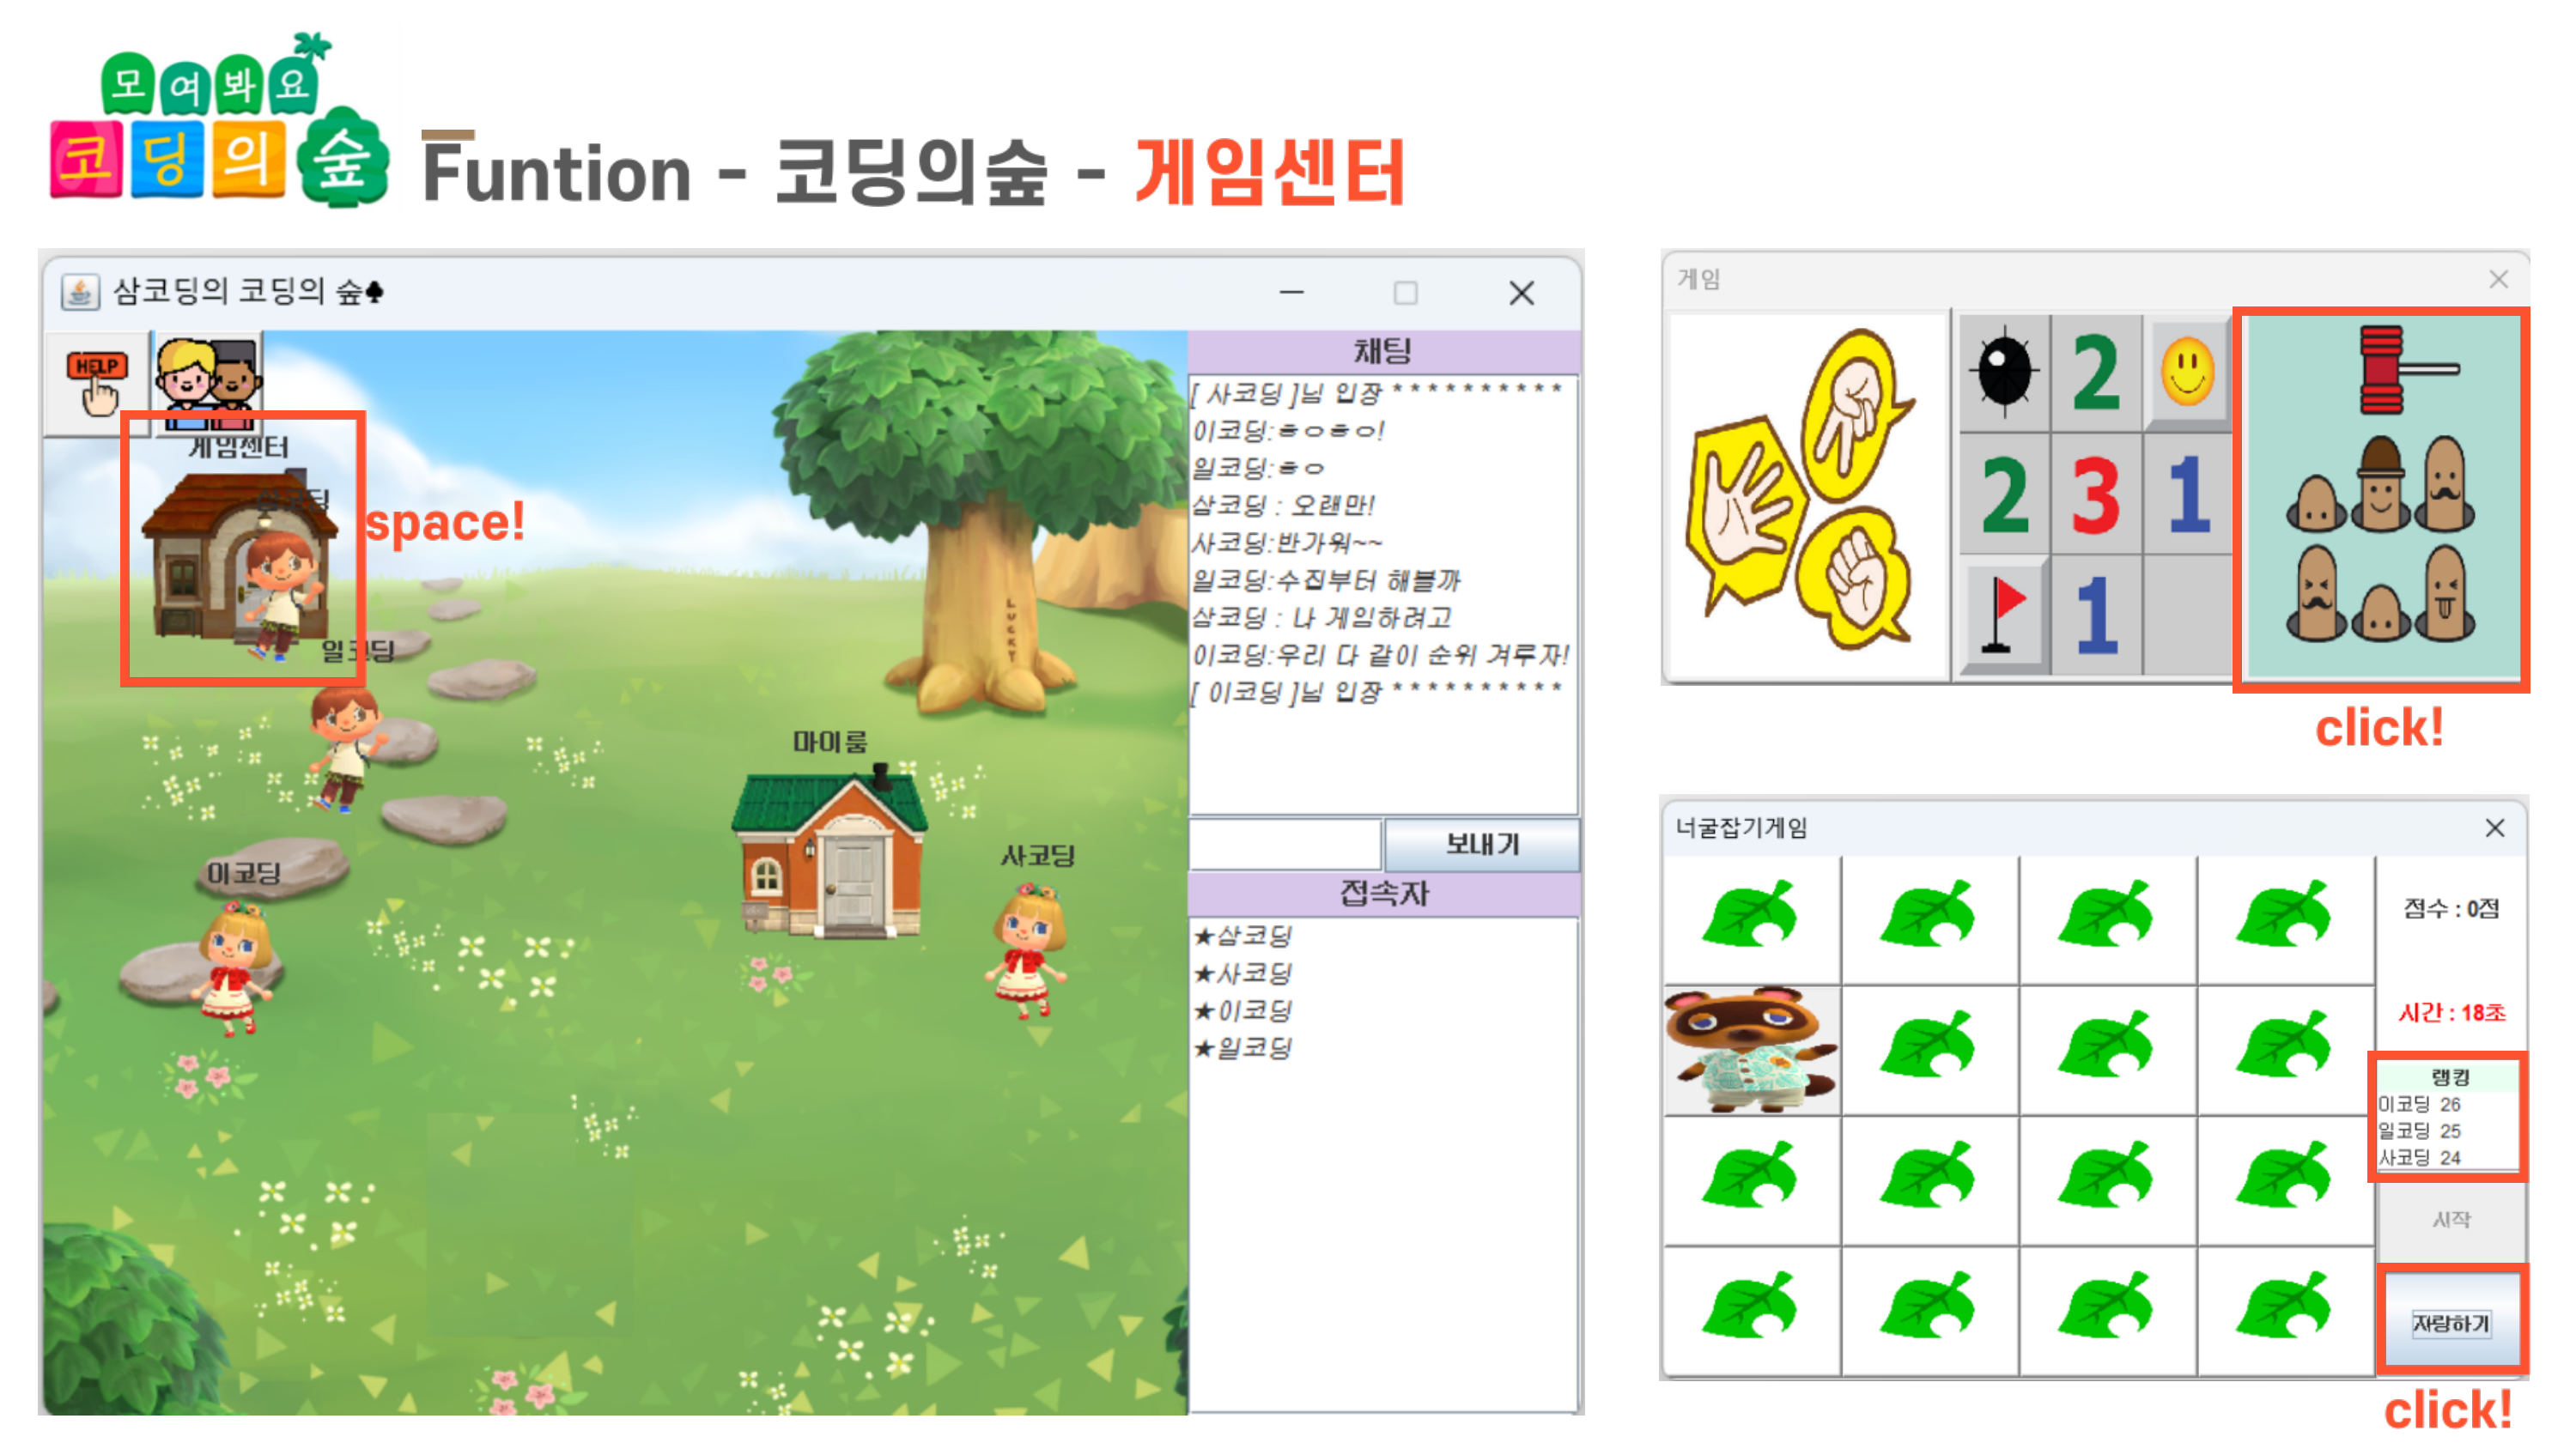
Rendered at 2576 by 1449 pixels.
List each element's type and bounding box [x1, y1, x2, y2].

picture [2364, 1367, 2536, 1449]
text_box [38, 21, 401, 215]
text_box [1659, 793, 2530, 1381]
text_box [2366, 1051, 2530, 1184]
text_box [2232, 306, 2531, 694]
picture [411, 116, 1444, 241]
picture [367, 482, 551, 581]
text_box [120, 410, 367, 689]
text_box [2376, 1263, 2531, 1366]
picture [2295, 685, 2467, 769]
text_box [38, 248, 1585, 1416]
text_box [422, 130, 476, 141]
text_box [1661, 248, 2531, 687]
